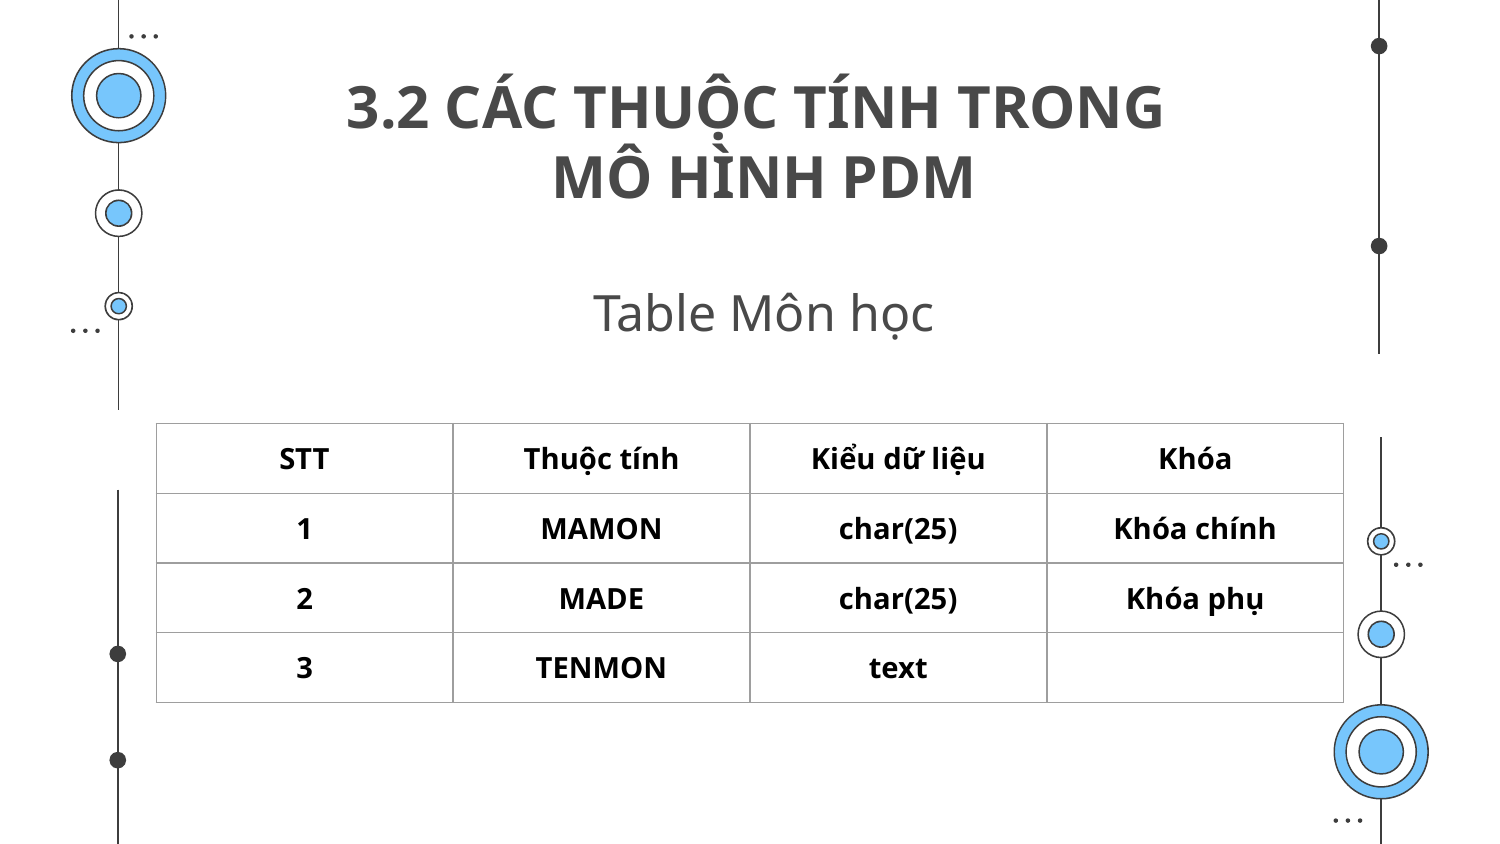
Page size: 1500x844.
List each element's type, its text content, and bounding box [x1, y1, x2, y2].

table_cell 3 [157, 633, 452, 702]
table_cell [1048, 633, 1343, 702]
title 3.2 CÁC THUỘC TÍNH TRONG MÔ HÌNH PDM [299, 55, 1229, 203]
table_cell Khóa phụ [1048, 564, 1343, 632]
table_header Kiểu dữ liệu [751, 424, 1046, 493]
table_cell TENMON [454, 633, 749, 702]
table_cell Khóa chính [1048, 494, 1343, 562]
table_cell 1 [157, 494, 452, 562]
table_header Thuộc tính [454, 424, 749, 493]
table_cell char(25) [751, 564, 1046, 632]
title Table Môn học [299, 266, 1229, 361]
table_cell 2 [157, 564, 452, 632]
table_header STT [157, 424, 452, 493]
table_cell text [751, 633, 1046, 702]
table_cell MAMON [454, 494, 749, 562]
table_cell MADE [454, 564, 749, 632]
table_cell char(25) [751, 494, 1046, 562]
table_header Khóa [1048, 424, 1343, 493]
